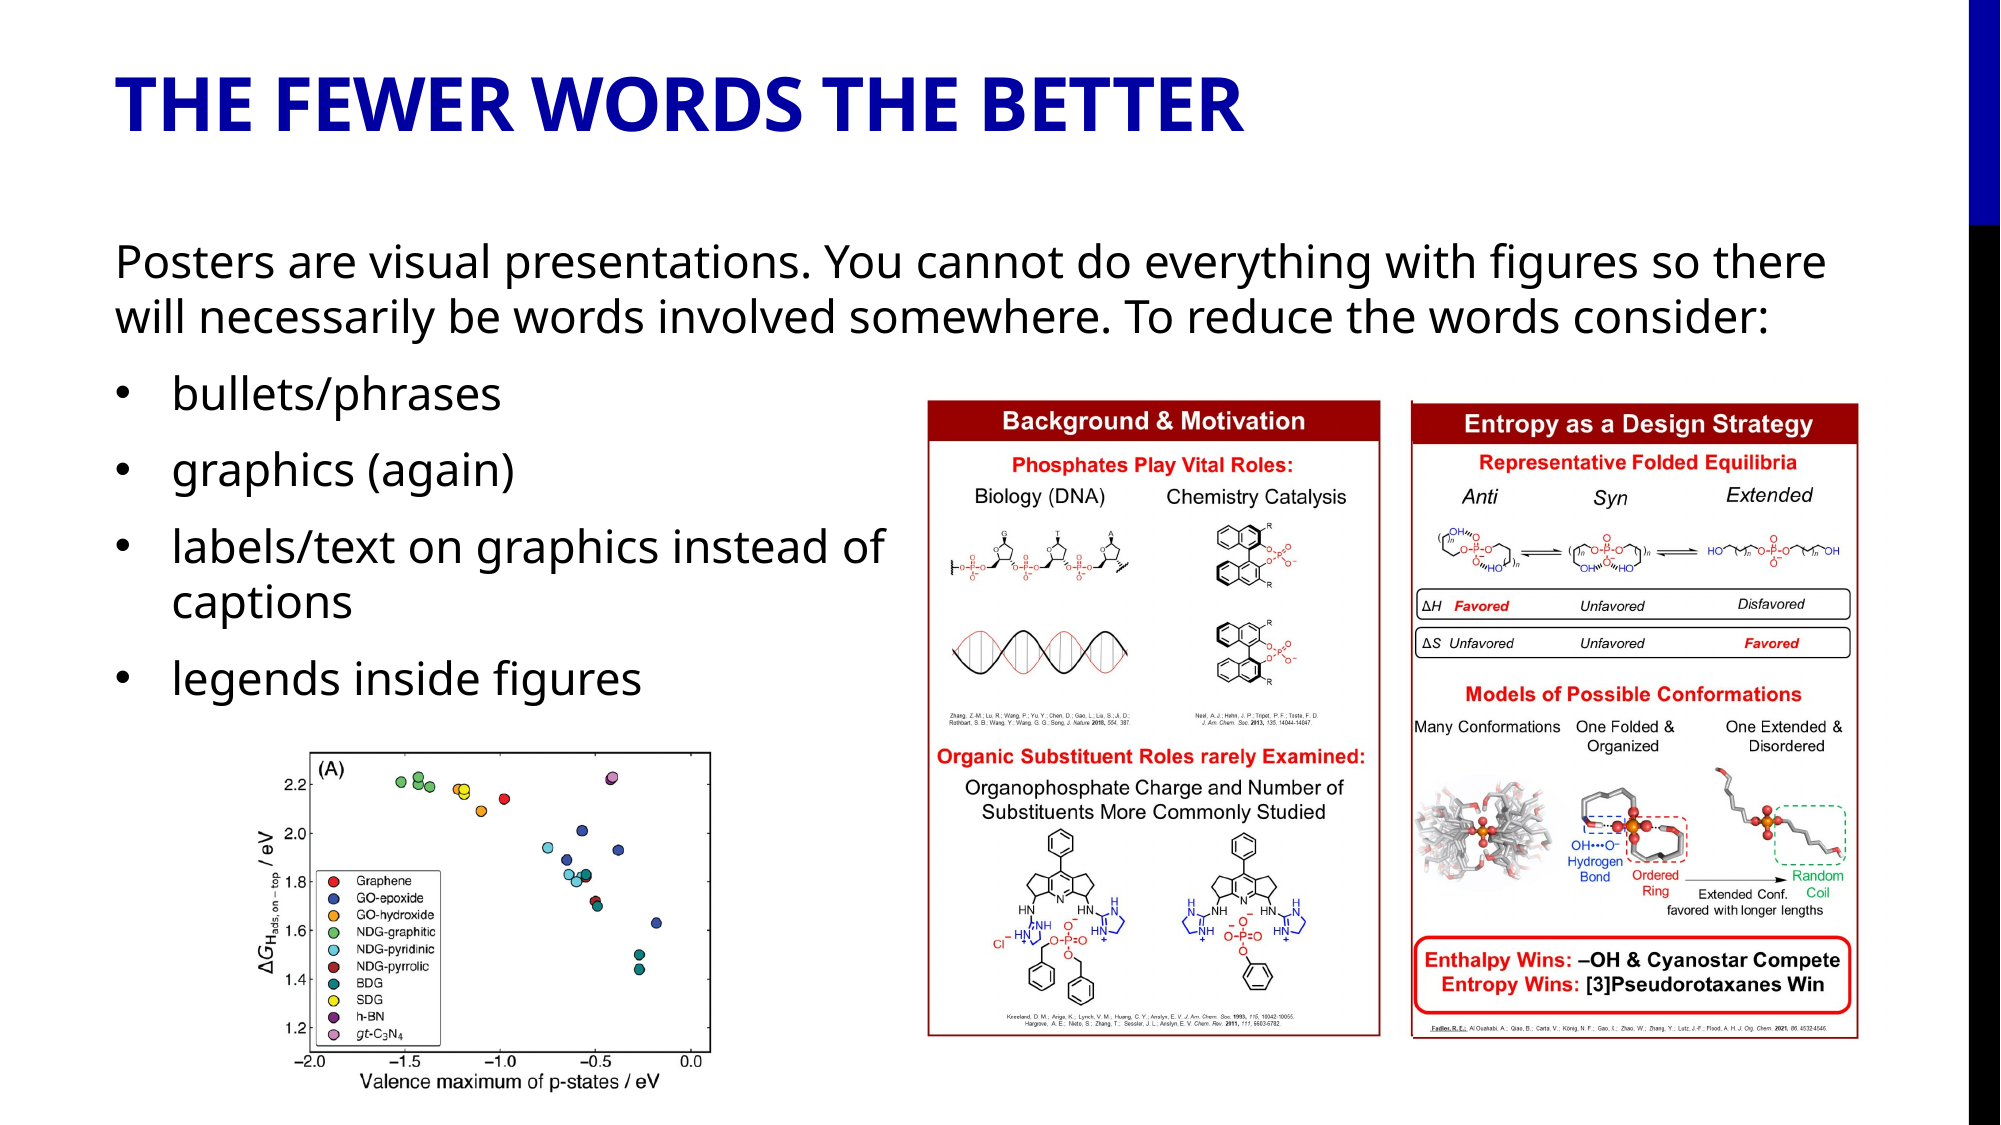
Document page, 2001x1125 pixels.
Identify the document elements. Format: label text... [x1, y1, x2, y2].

list Posters are visual presentations. You cannot do everything with figures so there will necessarily be words involved somewhere. To reduce the words consider: bullets/phrases graphics (again) labels/text on graphics instead of captions legends inside figures [99, 224, 1888, 1005]
title The fewer words the better [99, 49, 1888, 170]
picture [231, 735, 727, 1103]
picture [918, 368, 1889, 1054]
